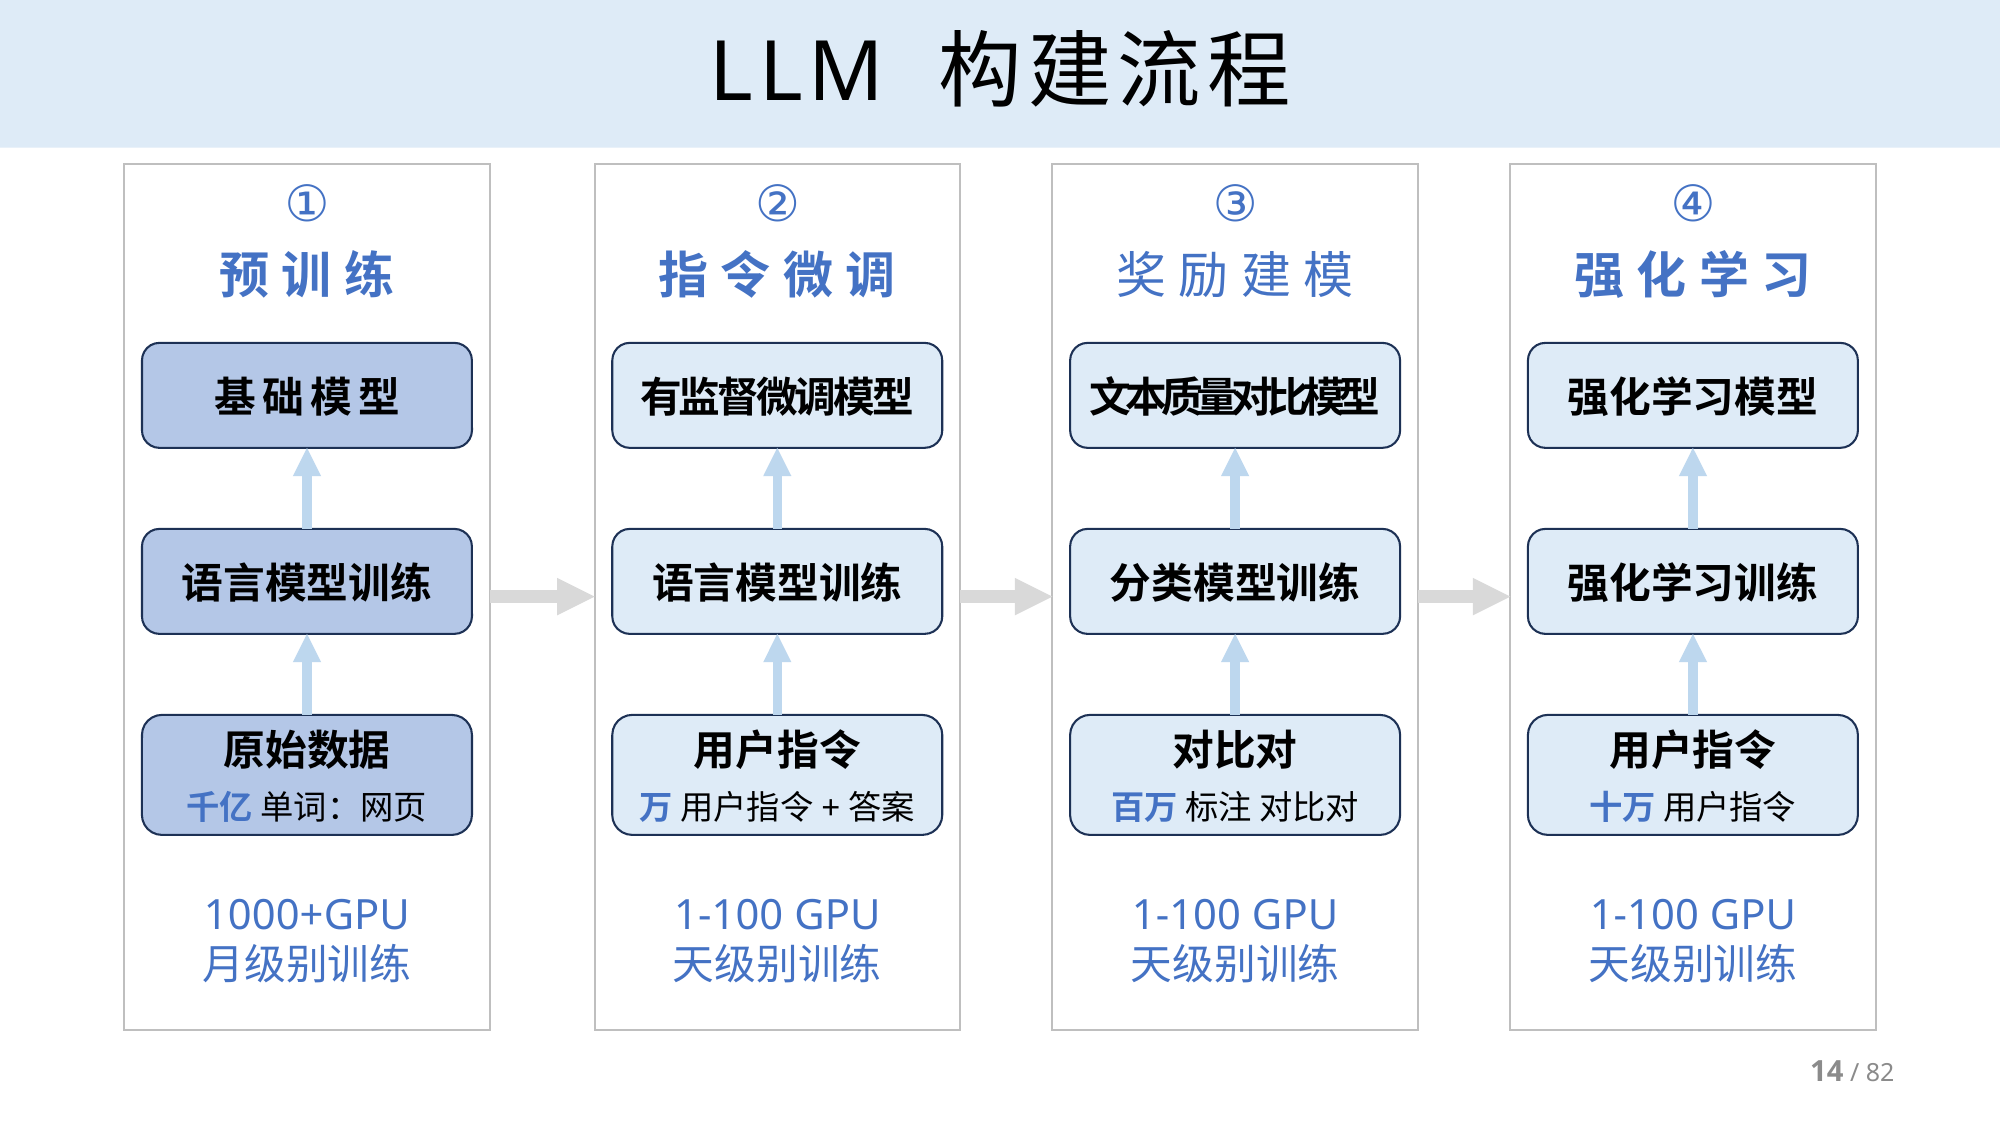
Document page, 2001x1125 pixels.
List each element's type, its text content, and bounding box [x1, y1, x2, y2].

text_box [1051, 163, 1419, 1031]
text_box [141, 163, 472, 997]
text_box [1509, 163, 1877, 1031]
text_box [612, 163, 943, 997]
text_box [123, 163, 491, 1031]
slide_number 14 / 82 [1726, 1042, 1910, 1103]
title LLM 构建流程 [0, 0, 2000, 148]
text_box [1070, 163, 1401, 997]
text_box [594, 163, 961, 1031]
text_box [1527, 163, 1858, 997]
